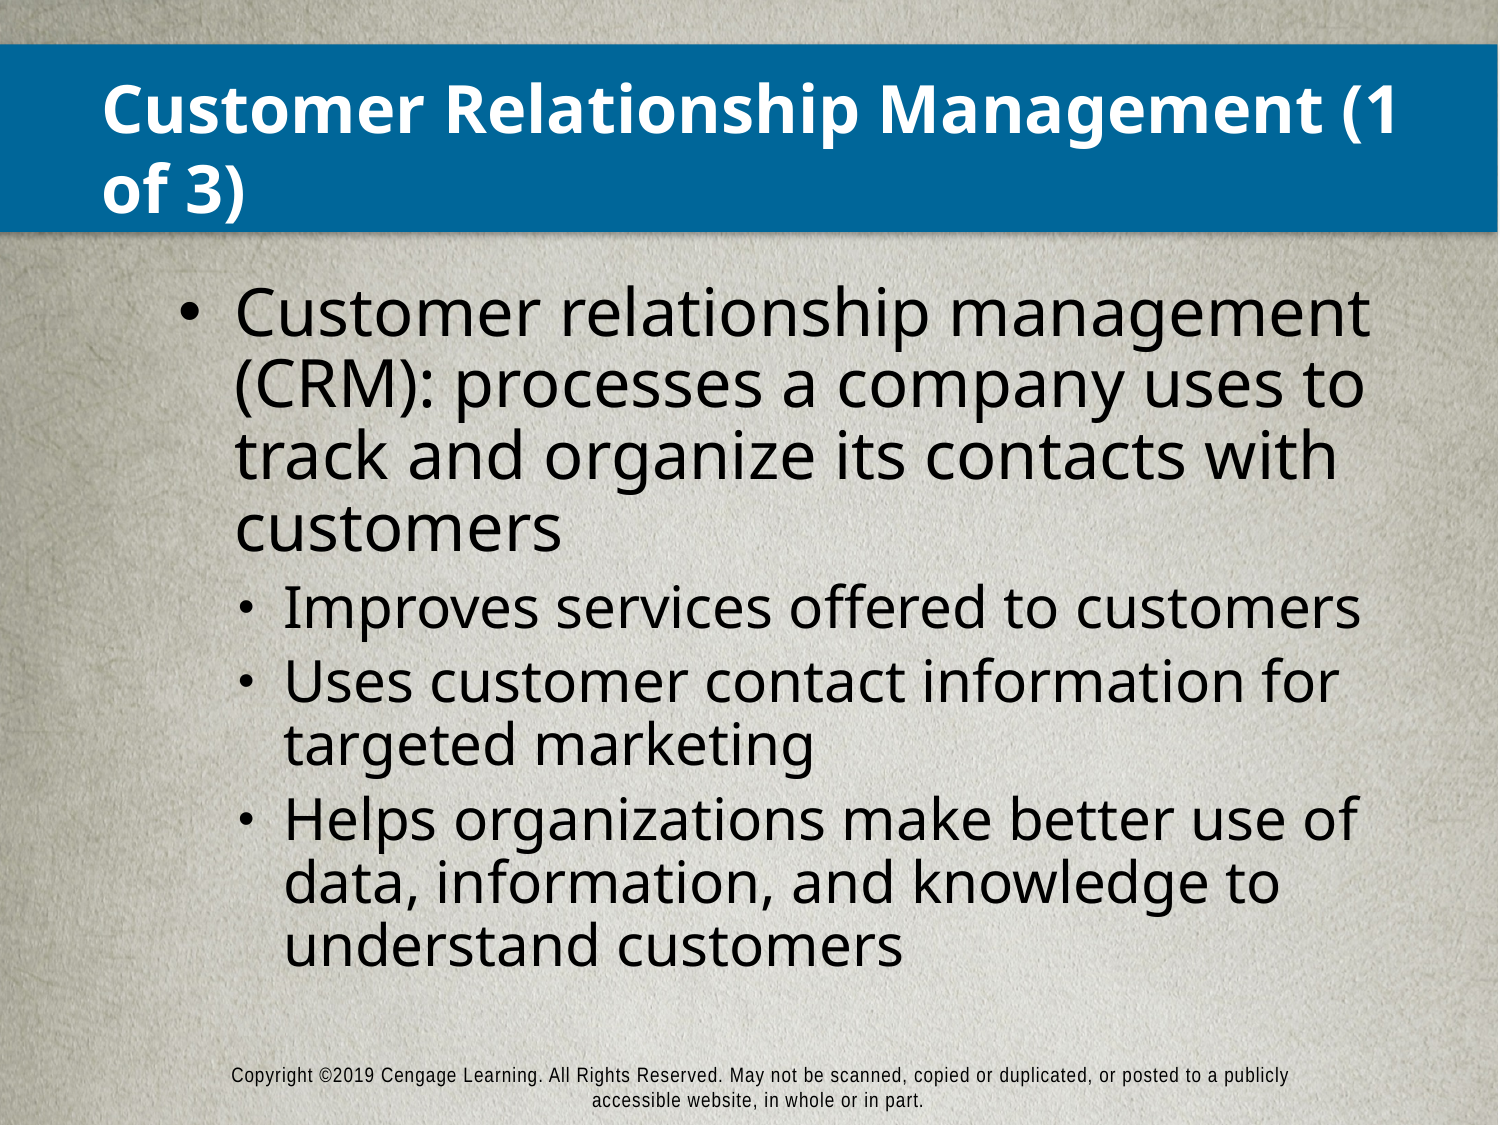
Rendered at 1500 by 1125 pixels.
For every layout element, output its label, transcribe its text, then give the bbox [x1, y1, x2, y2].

picture [0, 0, 1498, 44]
picture [0, 233, 1498, 1123]
title Customer Relationship Management (1 of 3) [86, 75, 1437, 220]
list Customer relationship management (CRM): processes a company uses to track and organize its contacts with customers Improves services offered to customers Uses customer contact information for targeted marketing Helps organizations make better use of data, information, and knowledge to understand customers [163, 271, 1447, 931]
